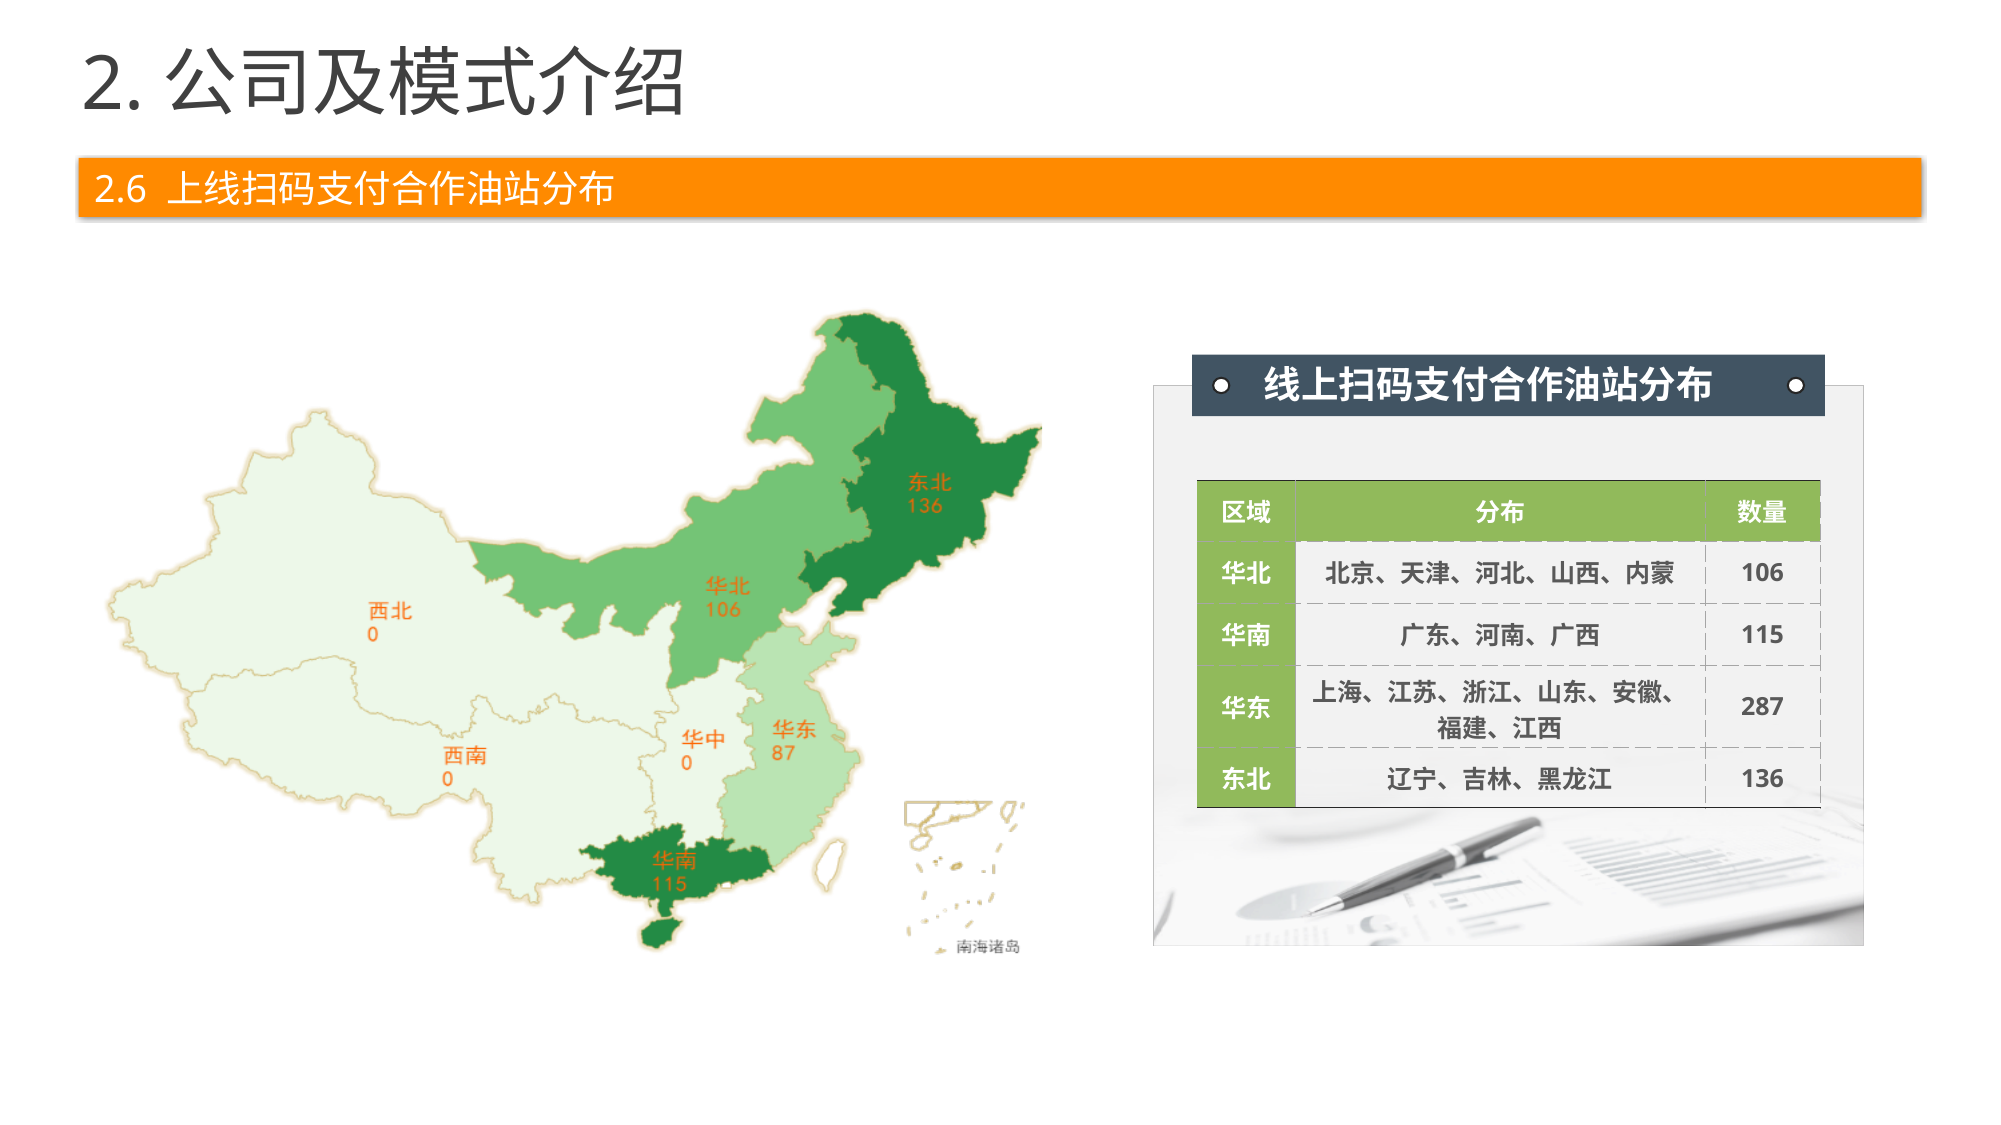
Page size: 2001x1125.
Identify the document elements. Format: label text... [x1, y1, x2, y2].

text_box 2.6 上线扫码支付合作油站分布 [94, 164, 1849, 210]
picture [94, 299, 1043, 965]
text_box 2.公司及模式介绍 [81, 51, 1922, 124]
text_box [1153, 354, 1864, 946]
text_box [78, 157, 1922, 218]
